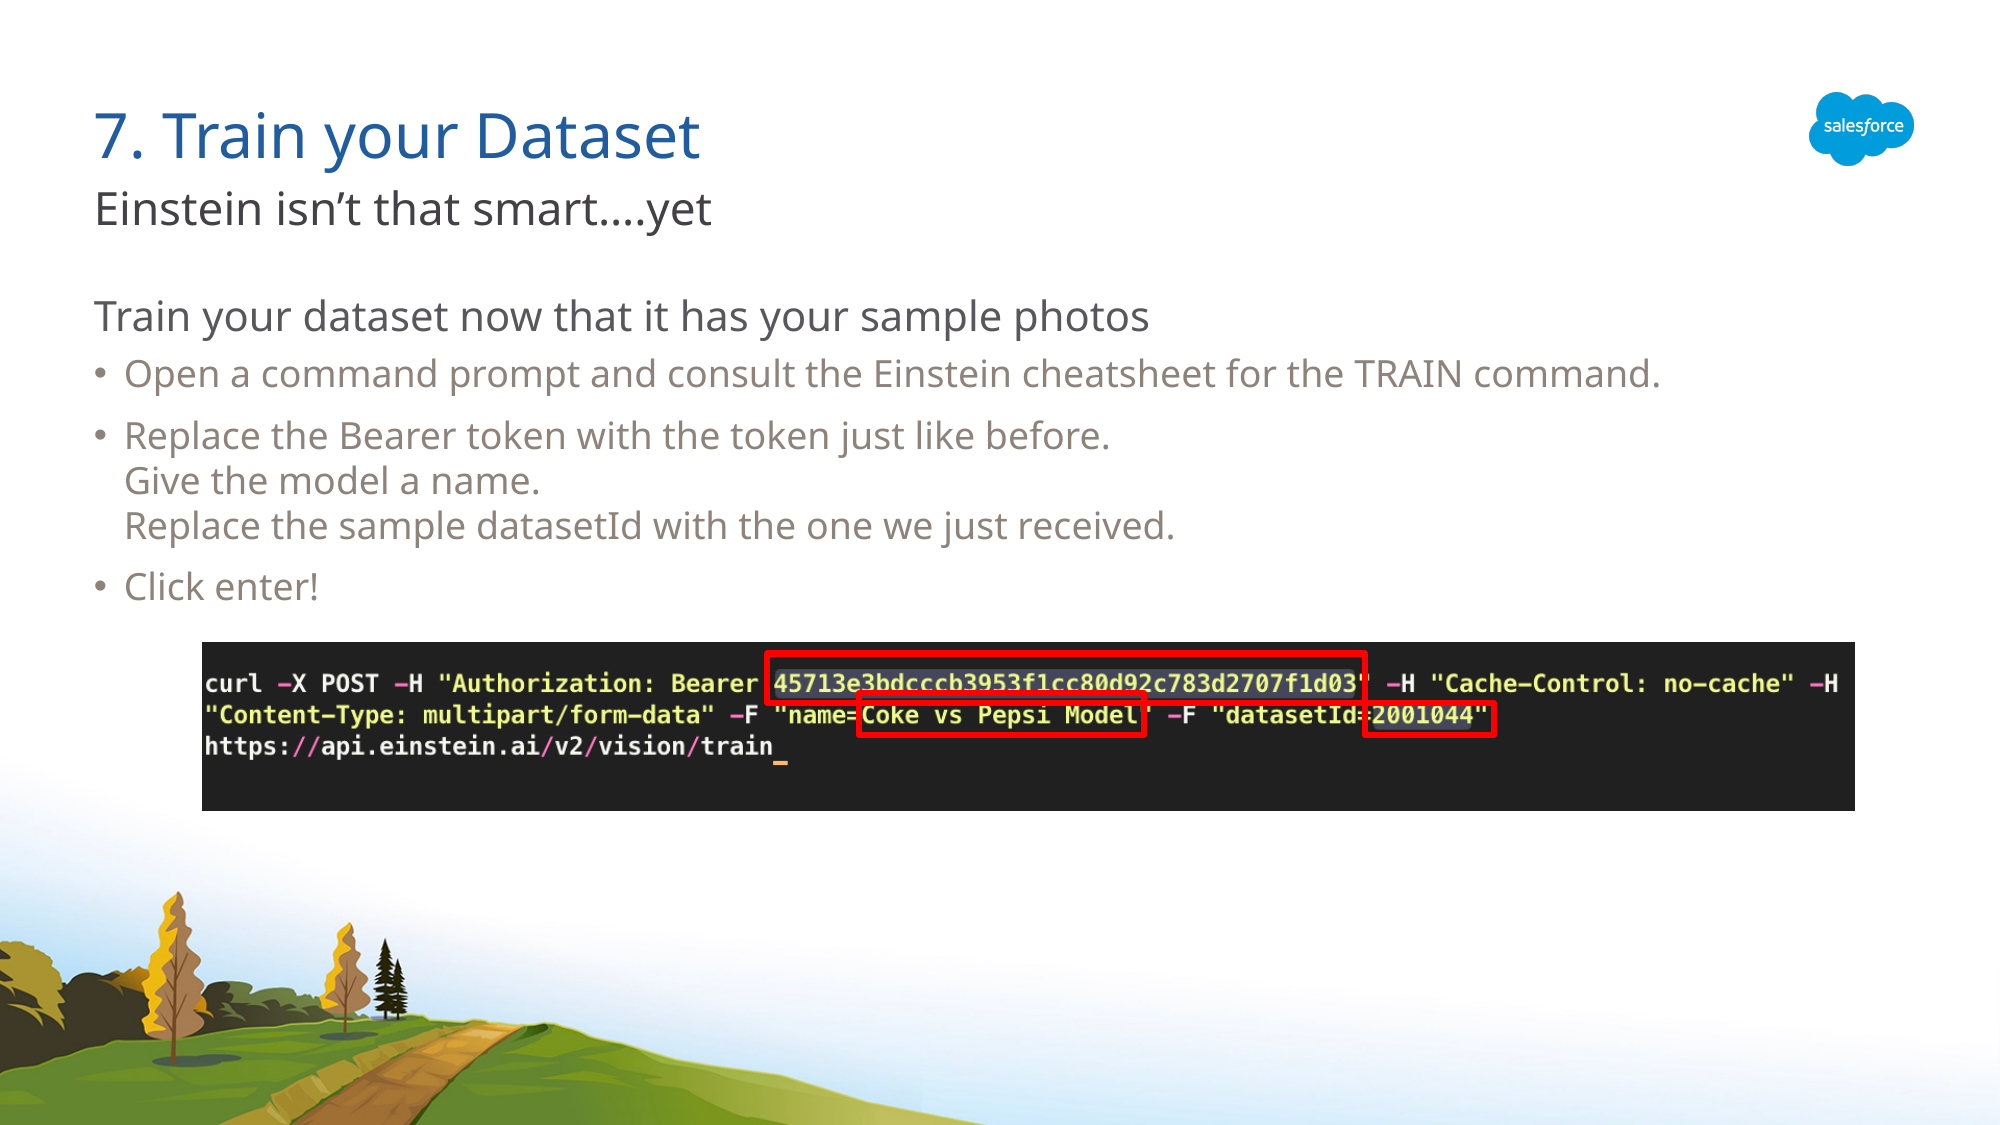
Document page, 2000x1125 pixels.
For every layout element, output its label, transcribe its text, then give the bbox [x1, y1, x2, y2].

title 7. Train your Dataset [93, 10, 1906, 173]
list Train your dataset now that it has your sample photos Open a command prompt and consult the Einstein cheatsheet for the TRAIN command. Replace the Bearer token with the token just like before. Give the model a name. Replace the sample datasetId with the one we just received. Click enter! [93, 289, 1906, 983]
picture [0, 0, 2000, 1125]
list Einstein isn’t that smart….yet [93, 179, 1906, 236]
